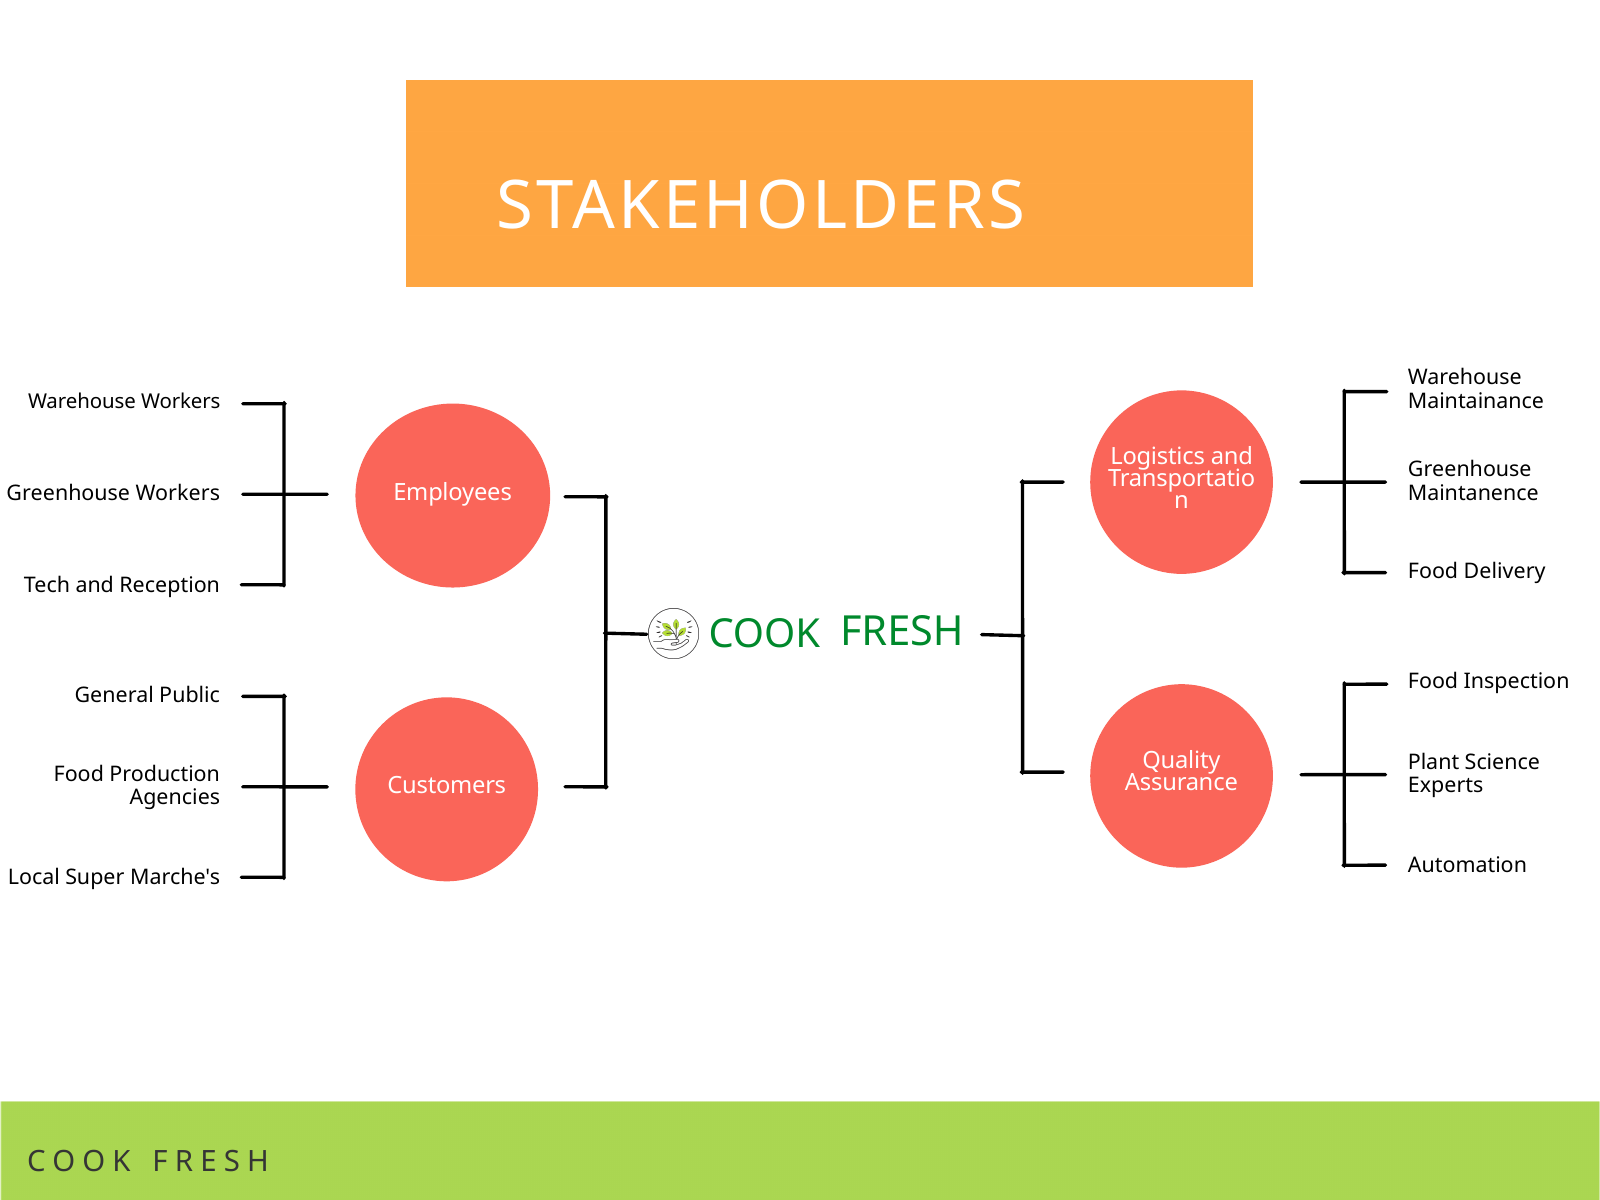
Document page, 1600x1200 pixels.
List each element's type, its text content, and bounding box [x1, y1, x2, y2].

text_box COOK FRESH [26, 1134, 559, 1177]
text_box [981, 481, 1064, 775]
text_box Automation [1407, 853, 1549, 877]
text_box Food Production Agencies [32, 761, 221, 810]
text_box FRESH [857, 611, 976, 654]
text_box Plant Science Experts [1407, 749, 1600, 798]
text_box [1300, 391, 1388, 576]
text_box Warehouse Maintainance [1407, 365, 1600, 413]
text_box Greenhouse Maintanence [1407, 457, 1600, 505]
picture [405, 80, 1253, 287]
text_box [354, 403, 551, 588]
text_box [241, 695, 328, 881]
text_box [354, 697, 539, 882]
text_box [564, 496, 647, 790]
picture [2, 350, 1599, 1200]
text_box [1089, 390, 1274, 575]
text_box Tech and Reception [17, 572, 221, 597]
text_box Warehouse Workers [17, 390, 221, 413]
text_box COOK [704, 615, 744, 656]
text_box Food Delivery [1407, 559, 1569, 584]
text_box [1300, 683, 1388, 868]
text_box Greenhouse Workers [0, 481, 221, 505]
picture [648, 608, 699, 659]
text_box Food Inspection [1407, 669, 1600, 694]
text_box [1089, 683, 1274, 868]
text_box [241, 403, 328, 588]
text_box Local Super Marche's [0, 865, 221, 890]
text_box General Public [59, 683, 221, 707]
